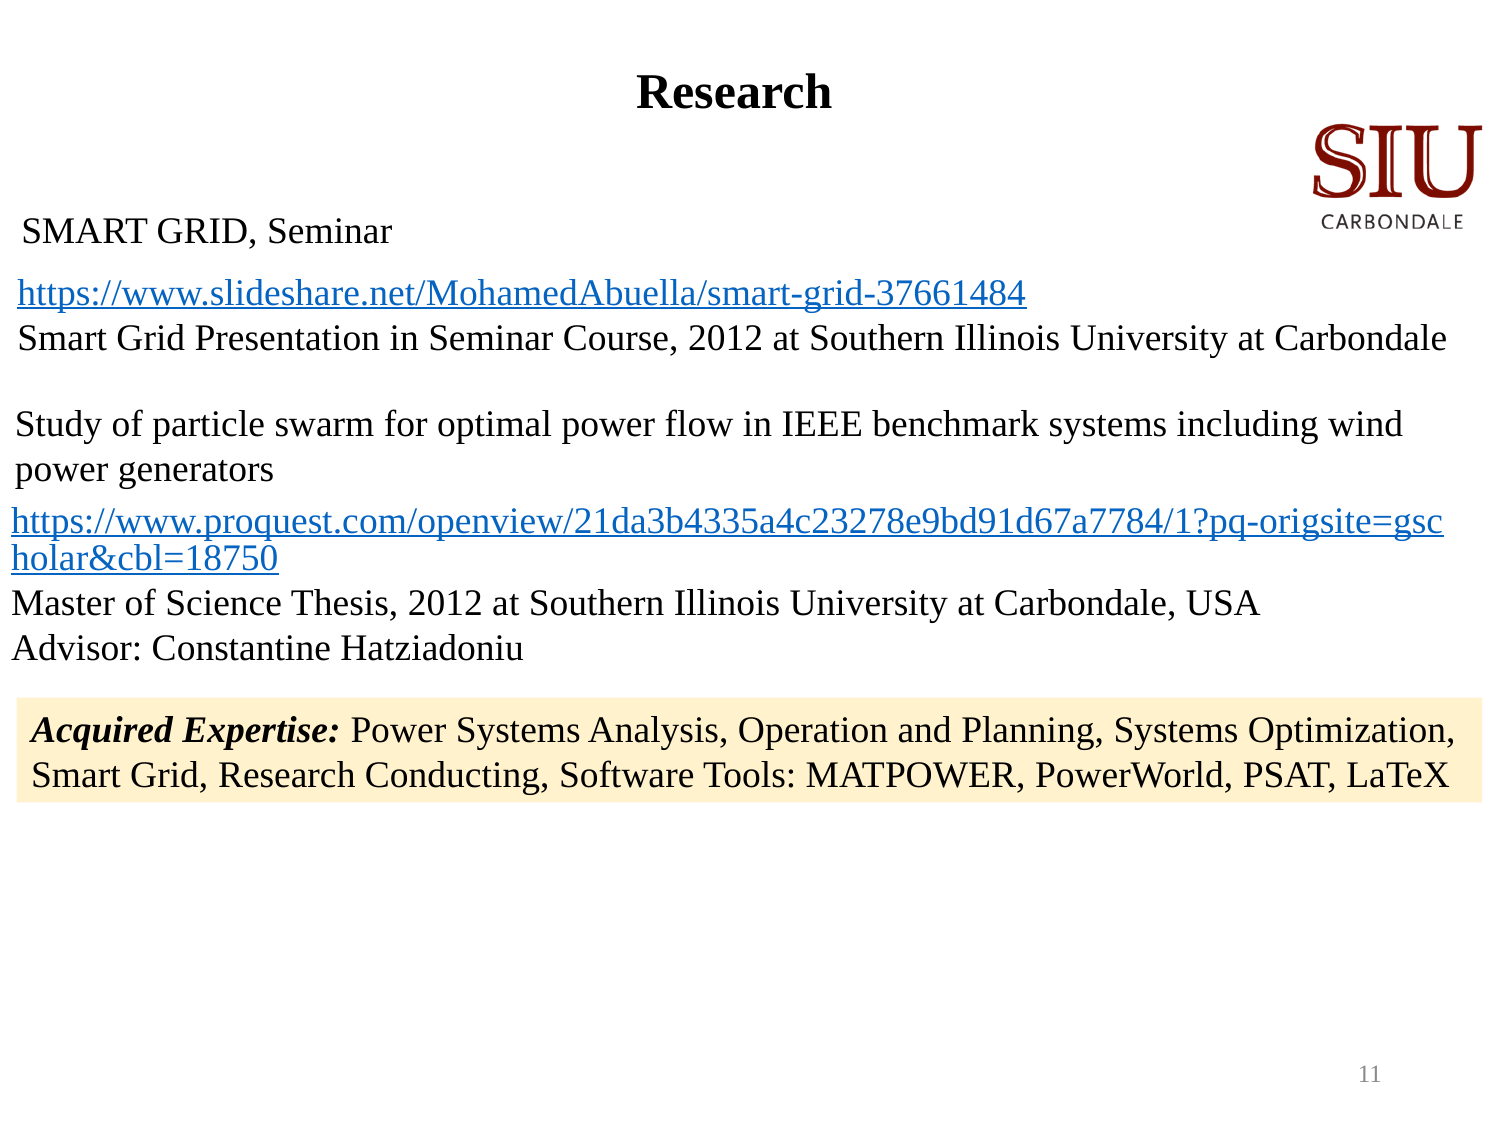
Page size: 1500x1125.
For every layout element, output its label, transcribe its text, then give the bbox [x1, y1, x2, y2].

text_box https://www.slideshare.net/MohamedAbuella/smart-grid-37661484 Smart Grid Presentation in Seminar Course, 2012 at Southern Illinois University at Carbondale [2, 260, 1479, 365]
picture [1304, 88, 1490, 275]
text_box SMART GRID, Seminar [6, 198, 1304, 258]
text_box Acquired Expertise: Power Systems Analysis, Operation and Planning, Systems Optimization, Smart Grid, Research Conducting, Software Tools: MATPOWER, PowerWorld, PSAT, LaTeX [16, 697, 1483, 803]
slide_number 11 [1059, 1042, 1397, 1103]
text_box Research [177, 51, 1291, 127]
text_box https://www.proquest.com/openview/21da3b4335a4c23278e9bd91d67a7784/1?pq-origsite=gscholar&cbl=18750 Master of Science Thesis, 2012 at Southern Illinois University at Carbondale, USA Advisor: Constantine Hatziadoniu [0, 497, 1472, 639]
text_box Study of particle swarm for optimal power flow in IEEE benchmark systems including wind power generators [0, 391, 1476, 497]
